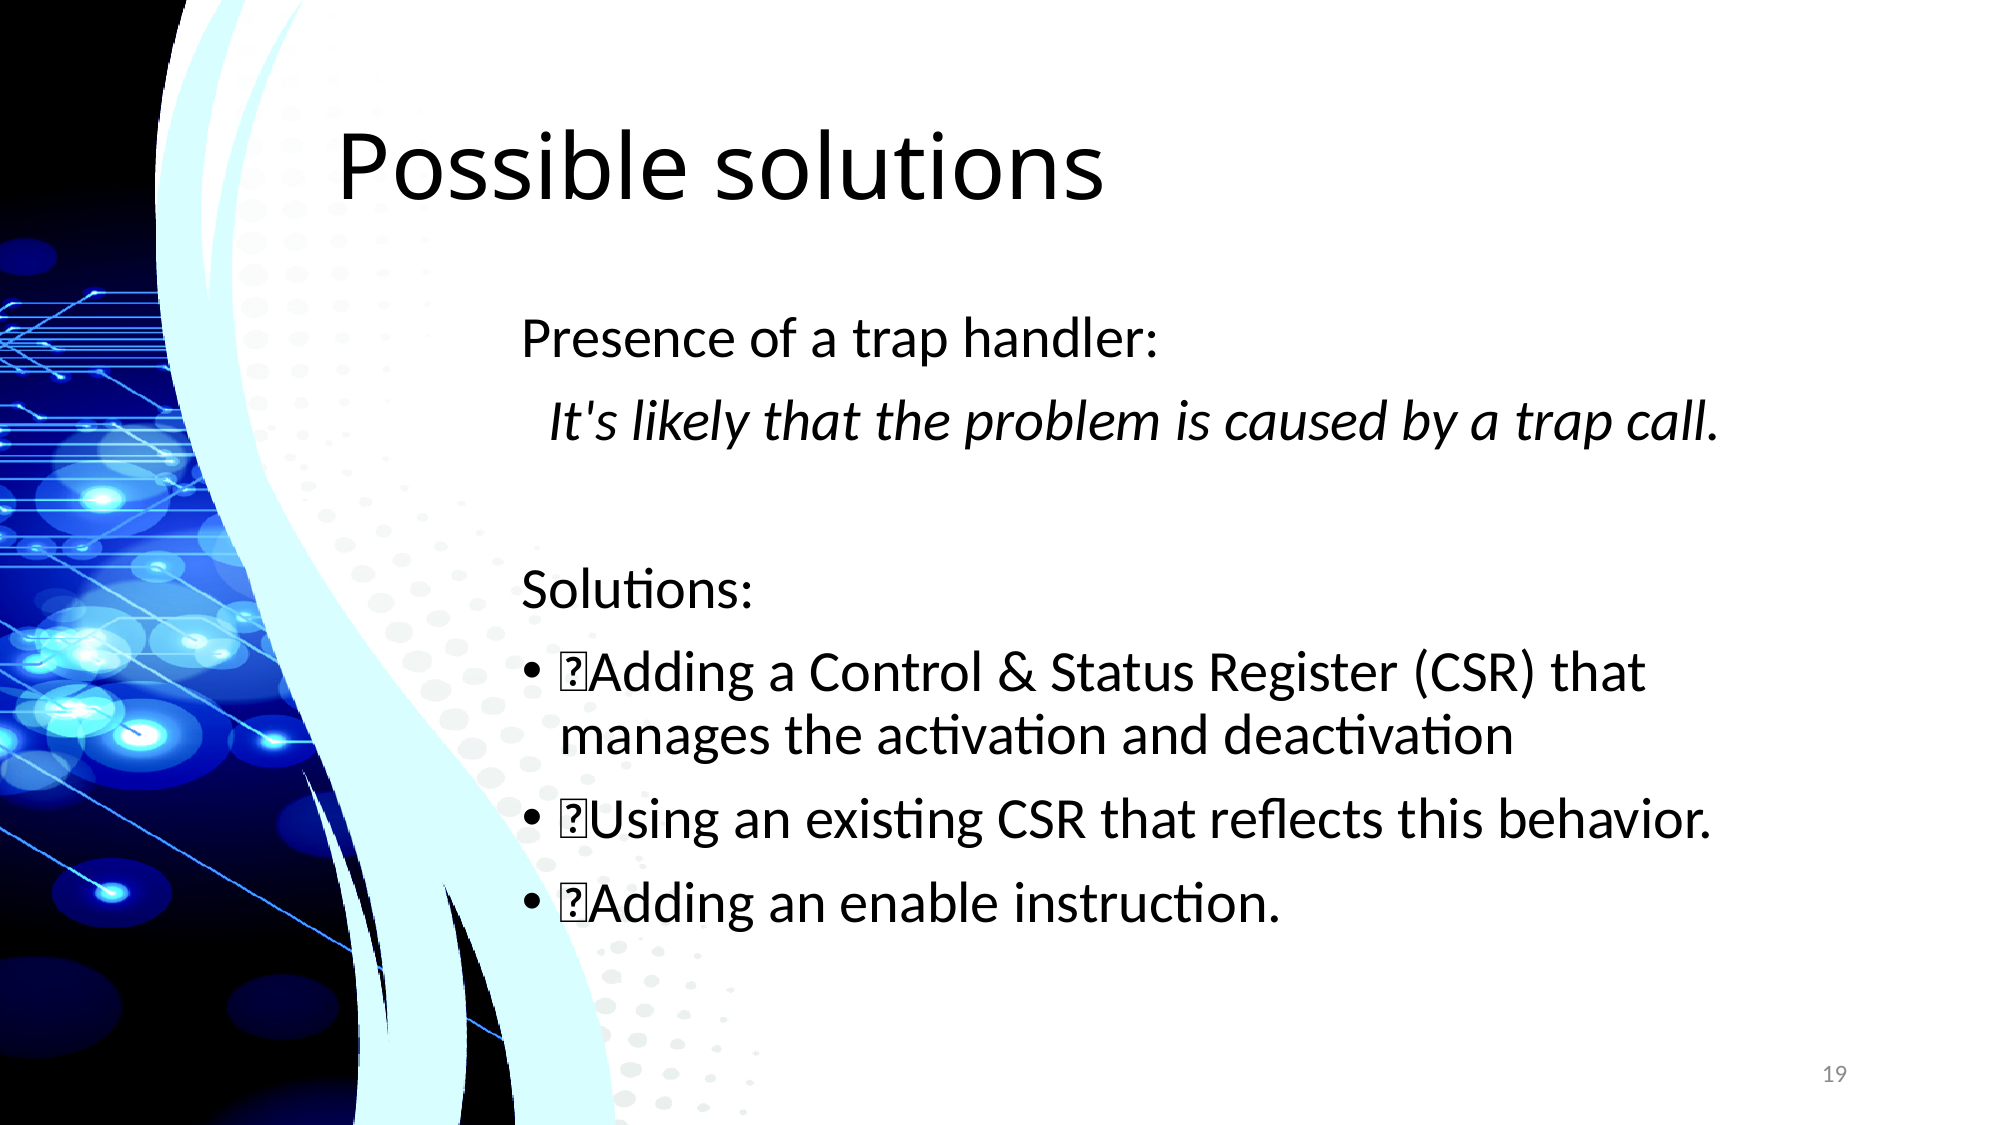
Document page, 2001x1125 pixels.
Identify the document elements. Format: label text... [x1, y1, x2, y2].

slide_number 19 [1412, 1042, 1863, 1103]
picture [0, 0, 2001, 1125]
title Possible solutions [320, 59, 1863, 280]
list Presence of a trap handler: It's likely that the problem is caused by a trap call. Solutions: 🔐Adding a Control & Status Register (CSR) that manages the activation and deactivation 🔗Using an existing CSR that reflects this behavior. 📝Adding an enable instruction. [506, 299, 1863, 1014]
